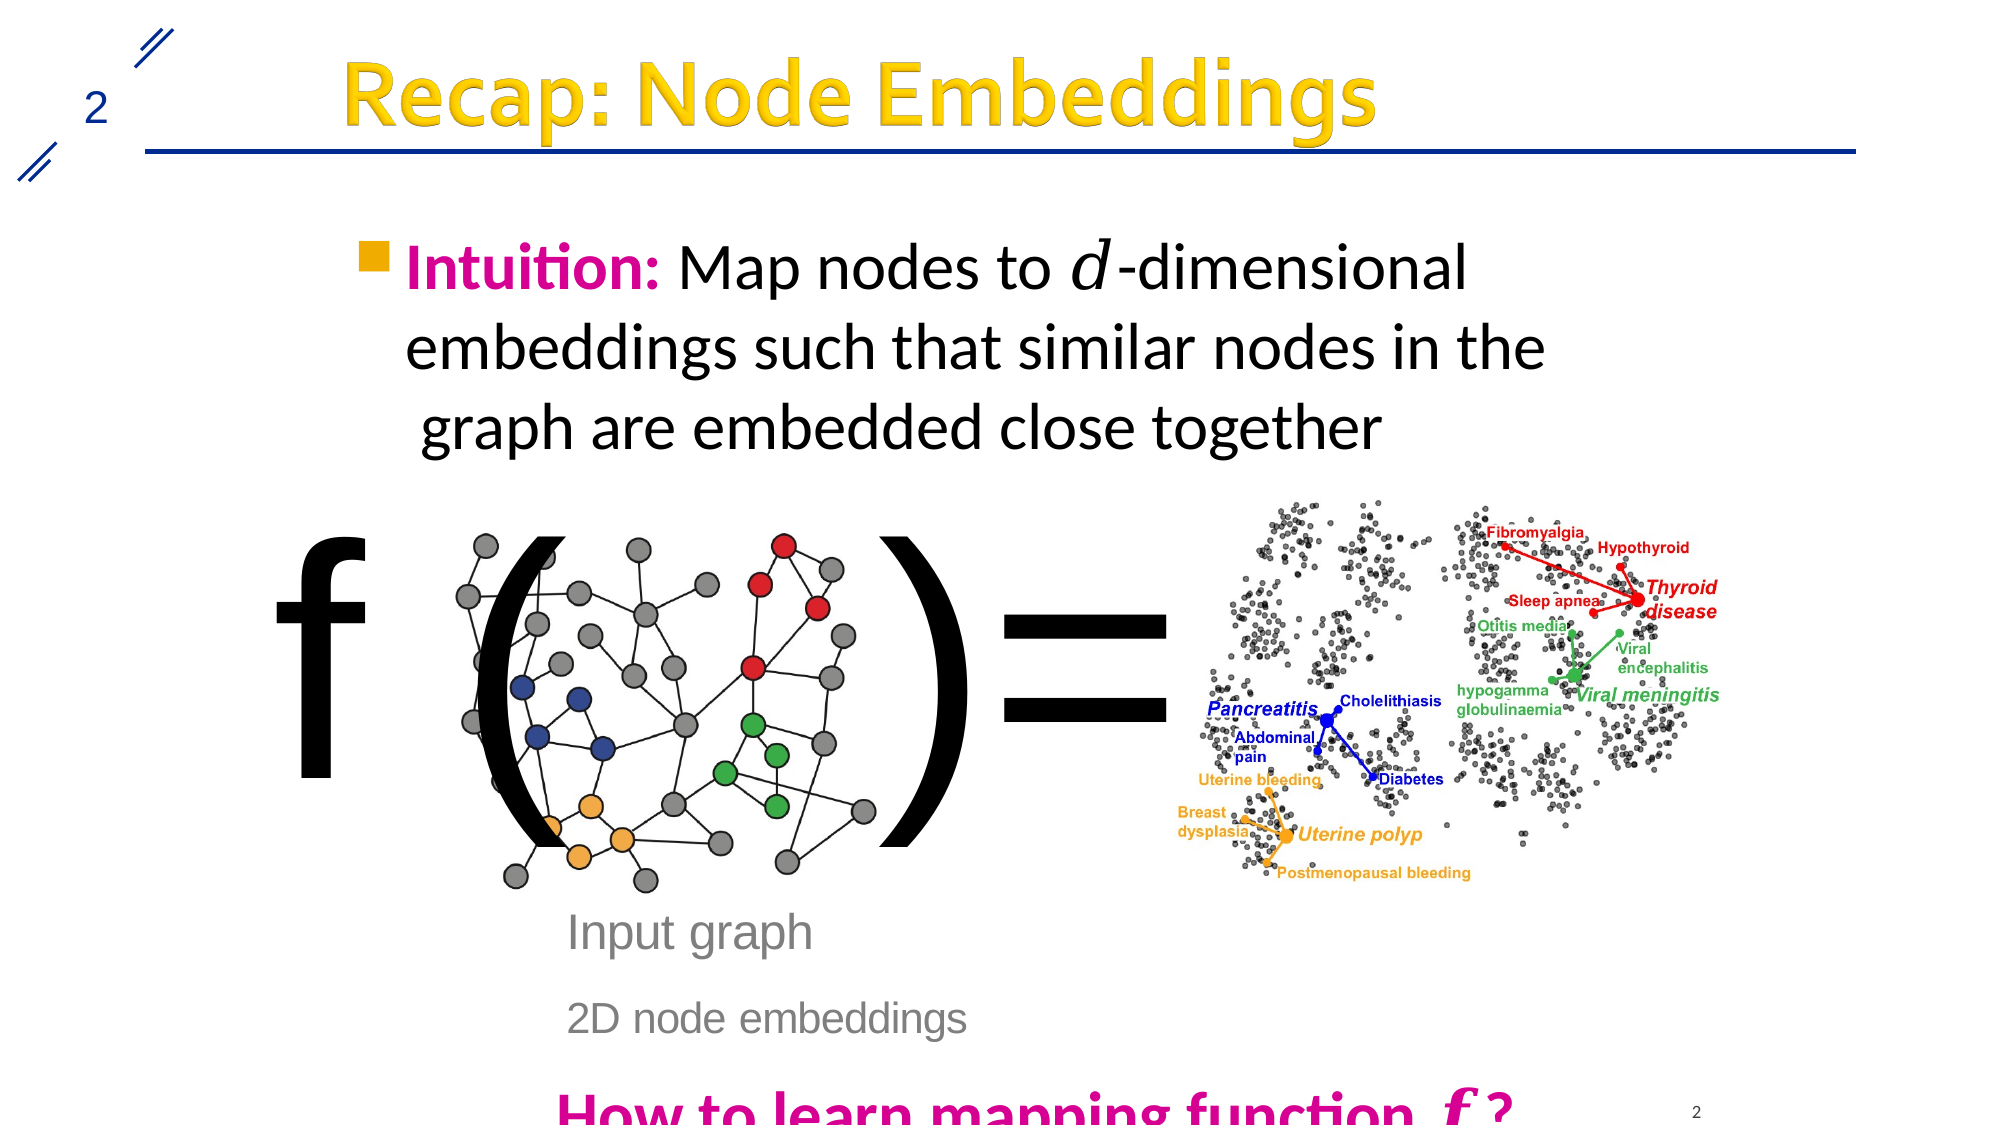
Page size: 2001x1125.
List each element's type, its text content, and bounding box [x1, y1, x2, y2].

picture [454, 533, 877, 895]
picture [345, 56, 1376, 149]
text_box Intuition: Map nodes to 𝑑-dimensional embeddings such that similar nodes in the graph are embedded close together f ( )= Input graph 2D node embeddings How to learn mapping function 𝒇? [270, 221, 1690, 1125]
text_box 2 [1685, 1099, 1708, 1123]
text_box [1154, 499, 1721, 882]
